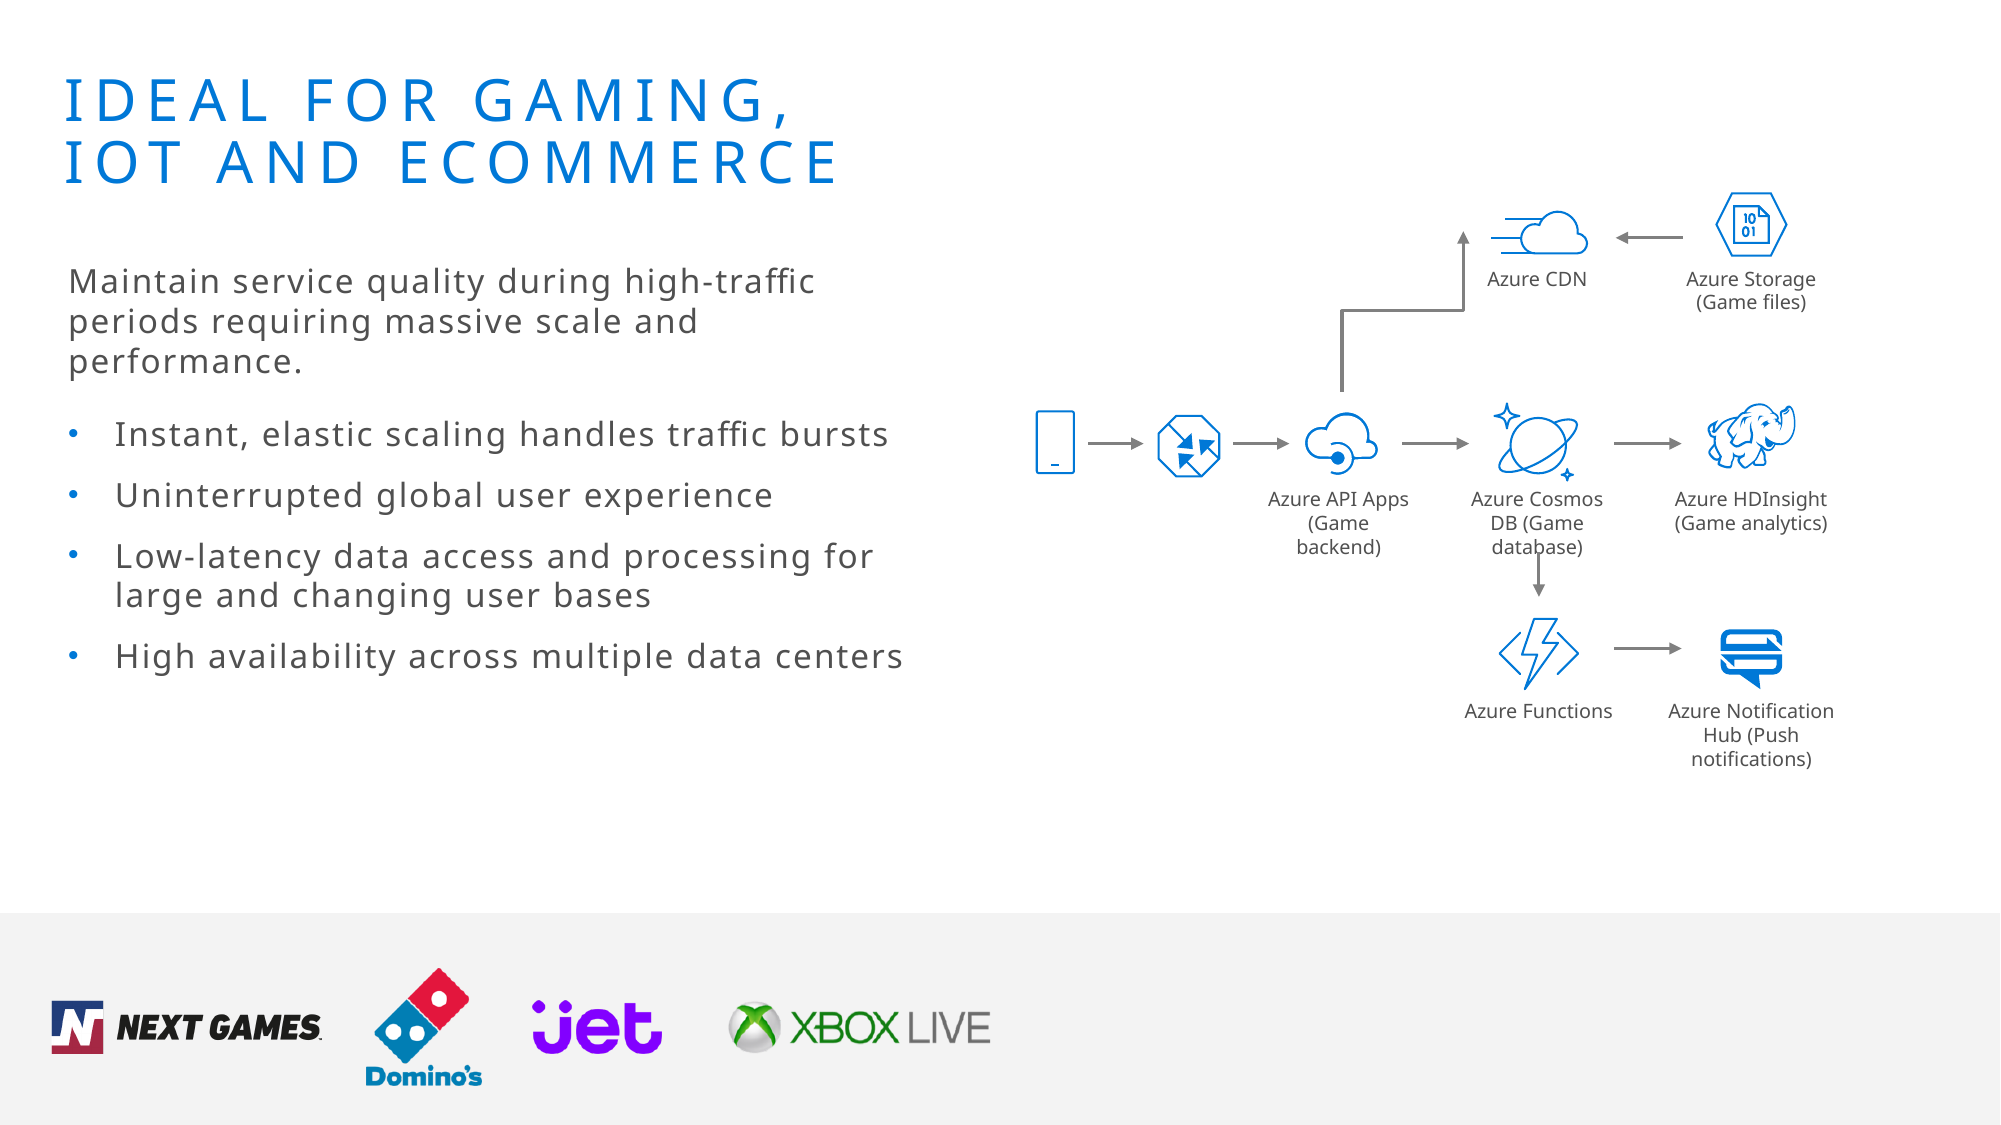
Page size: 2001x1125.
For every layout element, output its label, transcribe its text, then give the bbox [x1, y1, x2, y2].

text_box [1036, 193, 1869, 755]
title Ideal for gaming, IoT and ecommerce [40, 55, 960, 204]
picture [366, 968, 482, 1086]
picture [43, 993, 330, 1061]
picture [532, 1000, 662, 1054]
list Maintain service quality during high-traffic periods requiring massive scale and performance. Instant, elastic scaling handles traffic bursts Uninterrupted global user experience Low-latency data access and processing for large and changing user bases High availability across multiple data centers [44, 245, 964, 627]
picture [719, 993, 999, 1061]
picture [373, 1072, 379, 1080]
